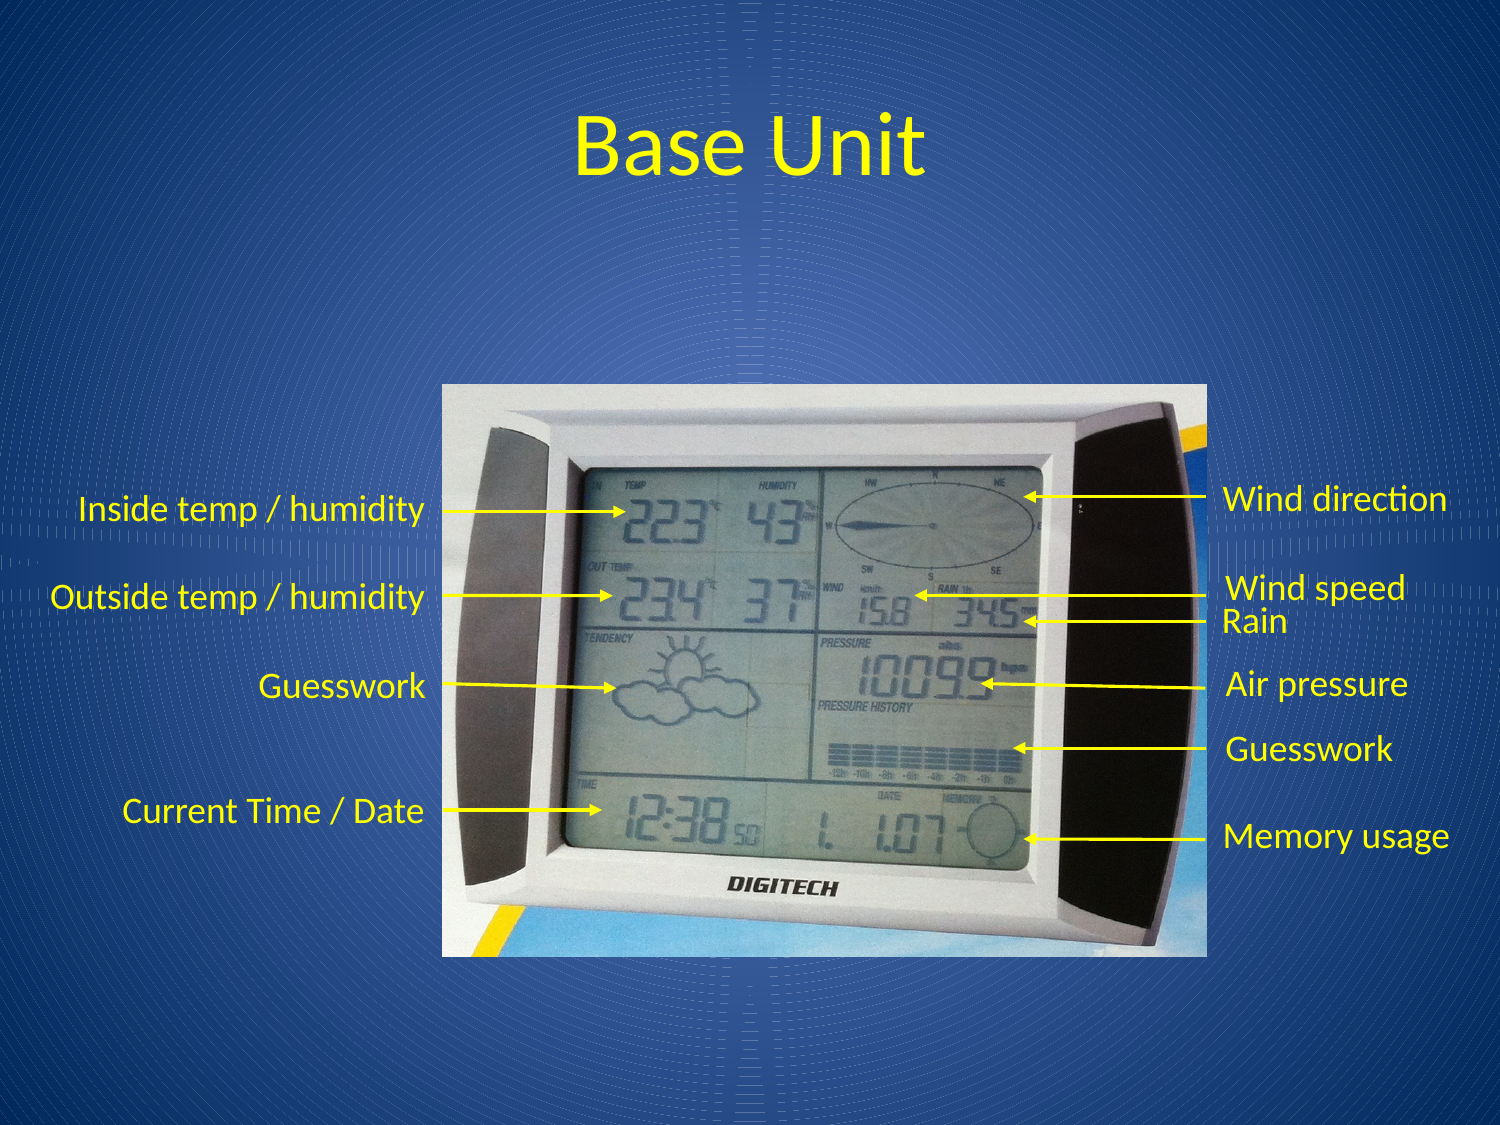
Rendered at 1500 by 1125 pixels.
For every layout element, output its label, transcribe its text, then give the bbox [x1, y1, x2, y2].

title Base Unit [75, 45, 1425, 233]
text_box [33, 384, 1467, 957]
